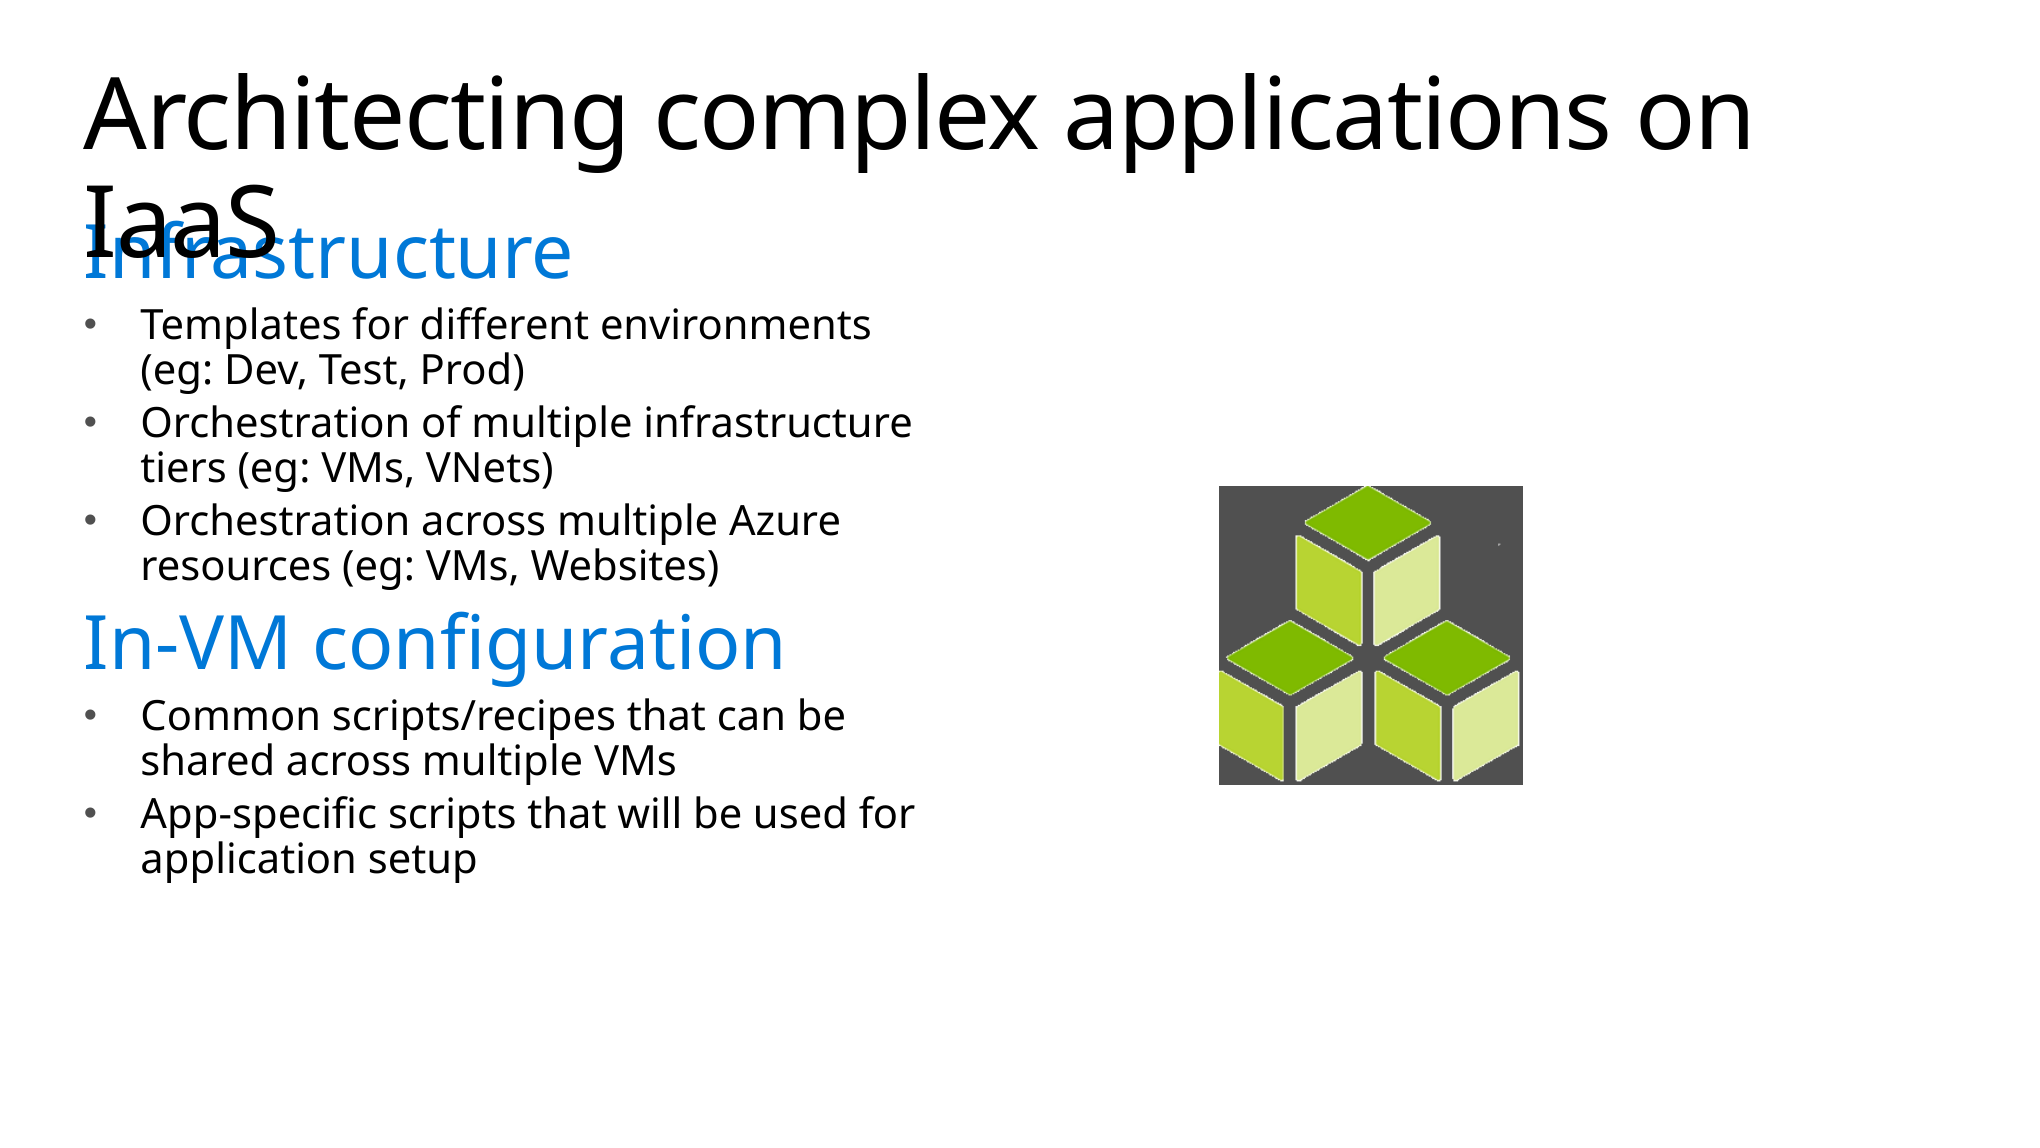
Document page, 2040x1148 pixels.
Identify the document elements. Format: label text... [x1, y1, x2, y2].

picture [1219, 486, 1523, 785]
list Infrastructure Templates for different environments (eg: Dev, Test, Prod) Orchestration of multiple infrastructure tiers (eg: VMs, VNets) Orchestration across multiple Azure resources (eg: VMs, Websites) In-VM configuration Common scripts/recipes that can be shared across multiple VMs App-specific scripts that will be used for application setup [60, 199, 970, 937]
title Architecting complex applications on IaaS [60, 48, 1980, 199]
